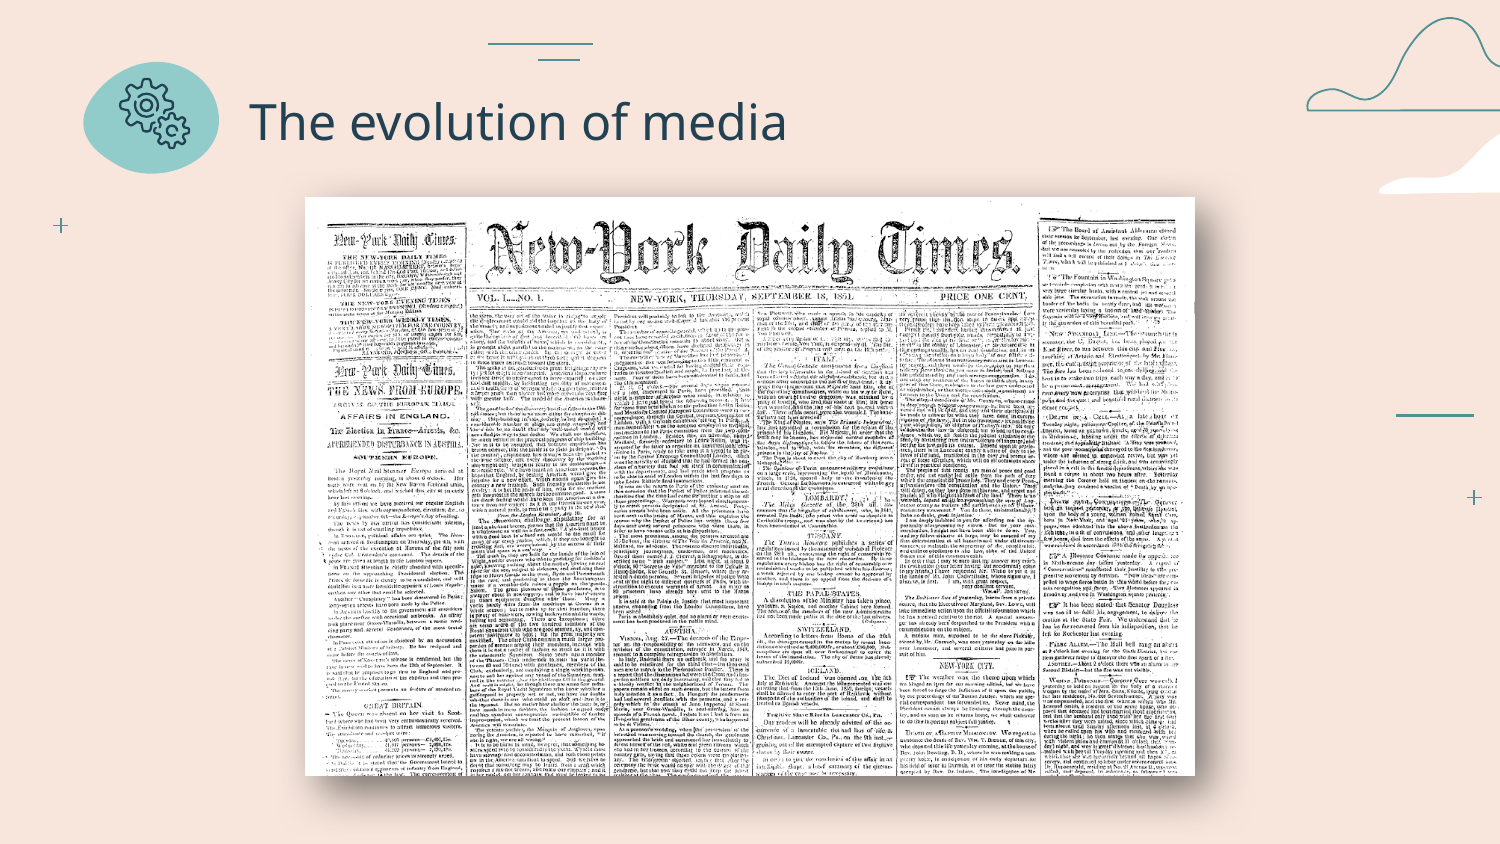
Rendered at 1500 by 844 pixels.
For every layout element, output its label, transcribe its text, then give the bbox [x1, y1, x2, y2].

title The evolution of media [234, 86, 1226, 150]
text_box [82, 61, 227, 175]
picture [304, 197, 1196, 776]
